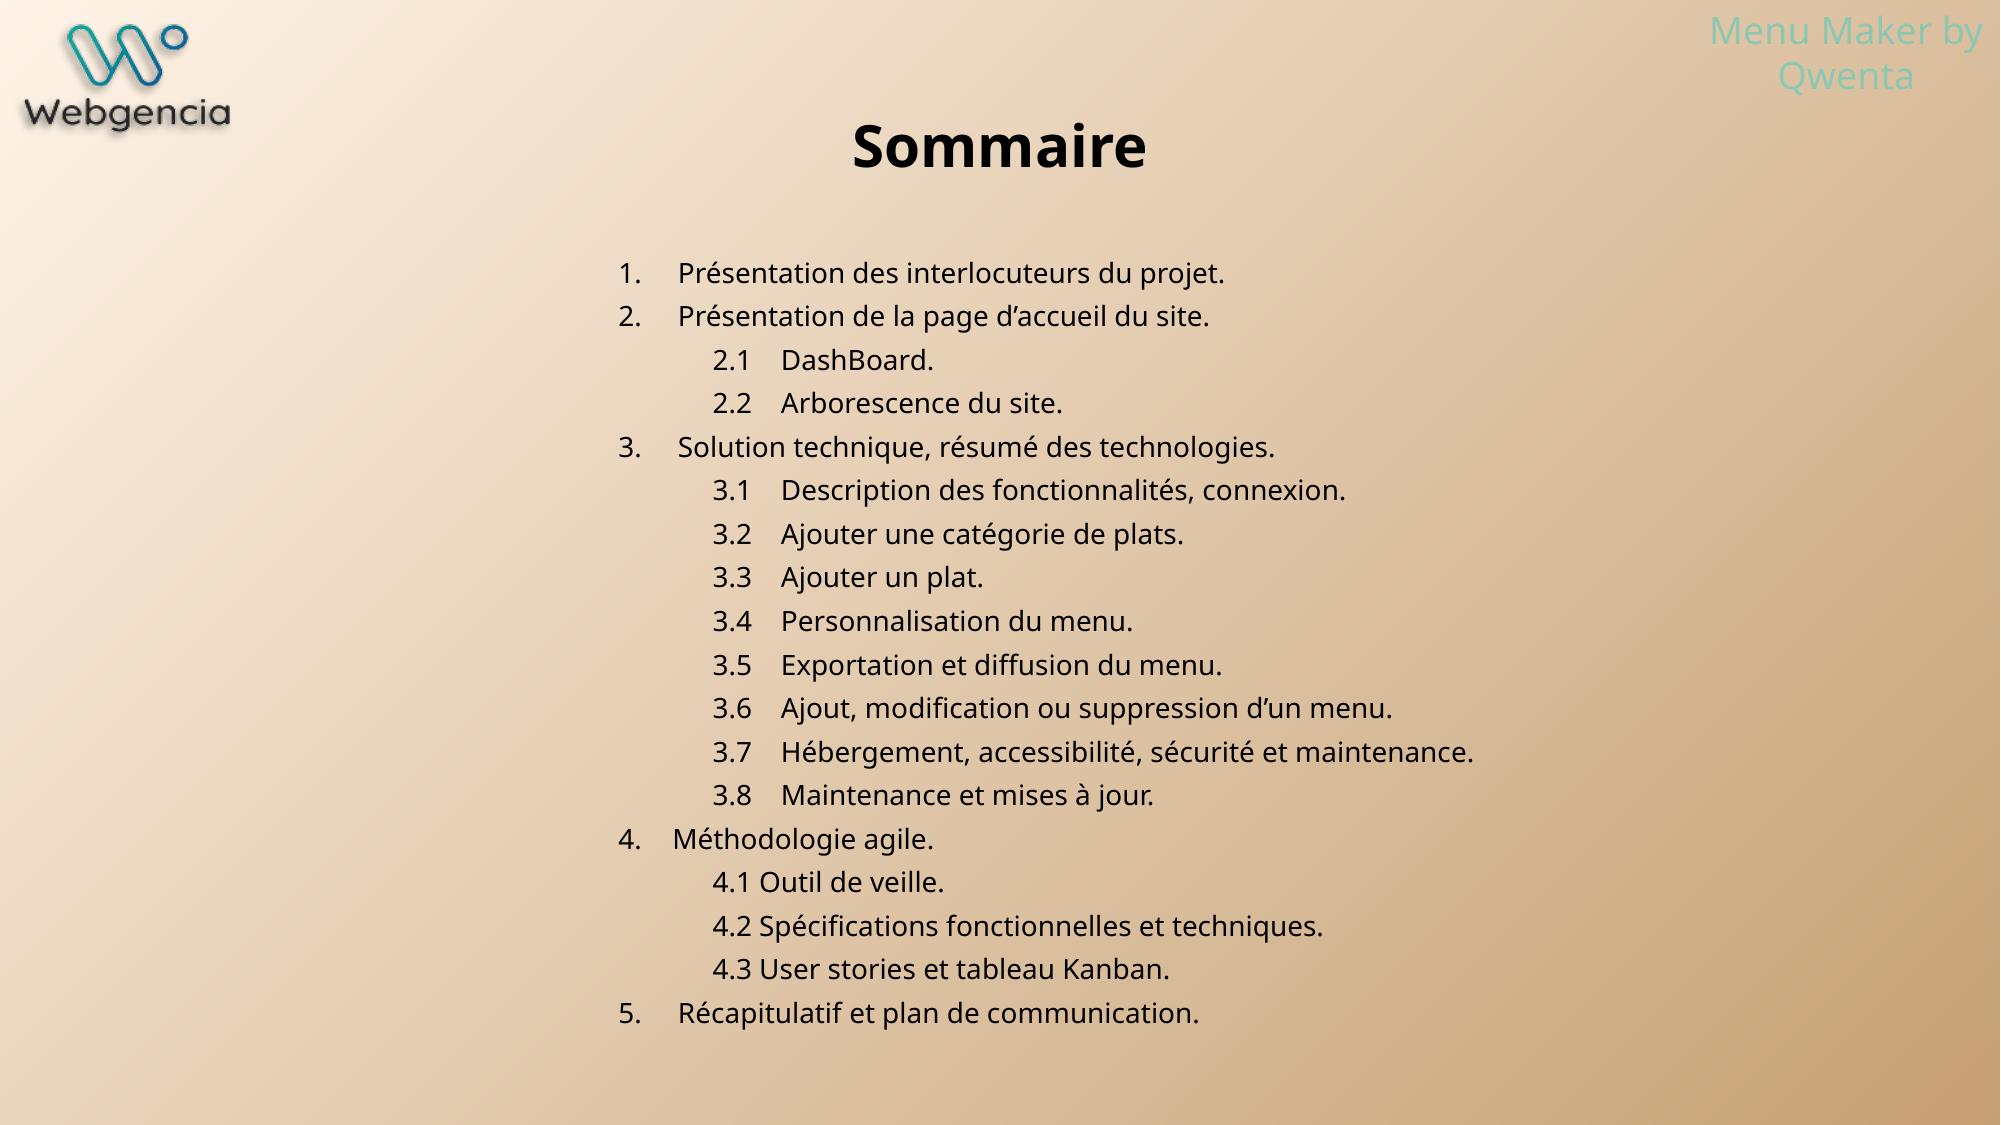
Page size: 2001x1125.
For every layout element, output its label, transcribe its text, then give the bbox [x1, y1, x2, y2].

picture [21, 21, 235, 134]
subtitle 1. Présentation des interlocuteurs du projet. 2. Présentation de la page d’accueil du site. 2.1 DashBoard. 2.2 Arborescence du site. 3. Solution technique, résumé des technologies. 3.1 Description des fonctionnalités, connexion. 3.2 Ajouter une catégorie de plats. 3.3 Ajouter un plat. 3.4 Personnalisation du menu. 3.5 Exportation et diffusion du menu. 3.6 Ajout, modification ou suppression d’un menu. 3.7 Hébergement, accessibilité, sécurité et maintenance. 3.8 Maintenance et mises à jour. Méthodologie agile. 4.1 Outil de veille. 4.2 Spécifications fonctionnelles et techniques. 4.3 User stories et tableau Kanban. 5. Récapitulatif et plan de communication. [603, 256, 1591, 1125]
text_box Menu Maker by Qwenta [1692, 0, 2000, 105]
text_box Sommaire [396, 109, 1604, 222]
